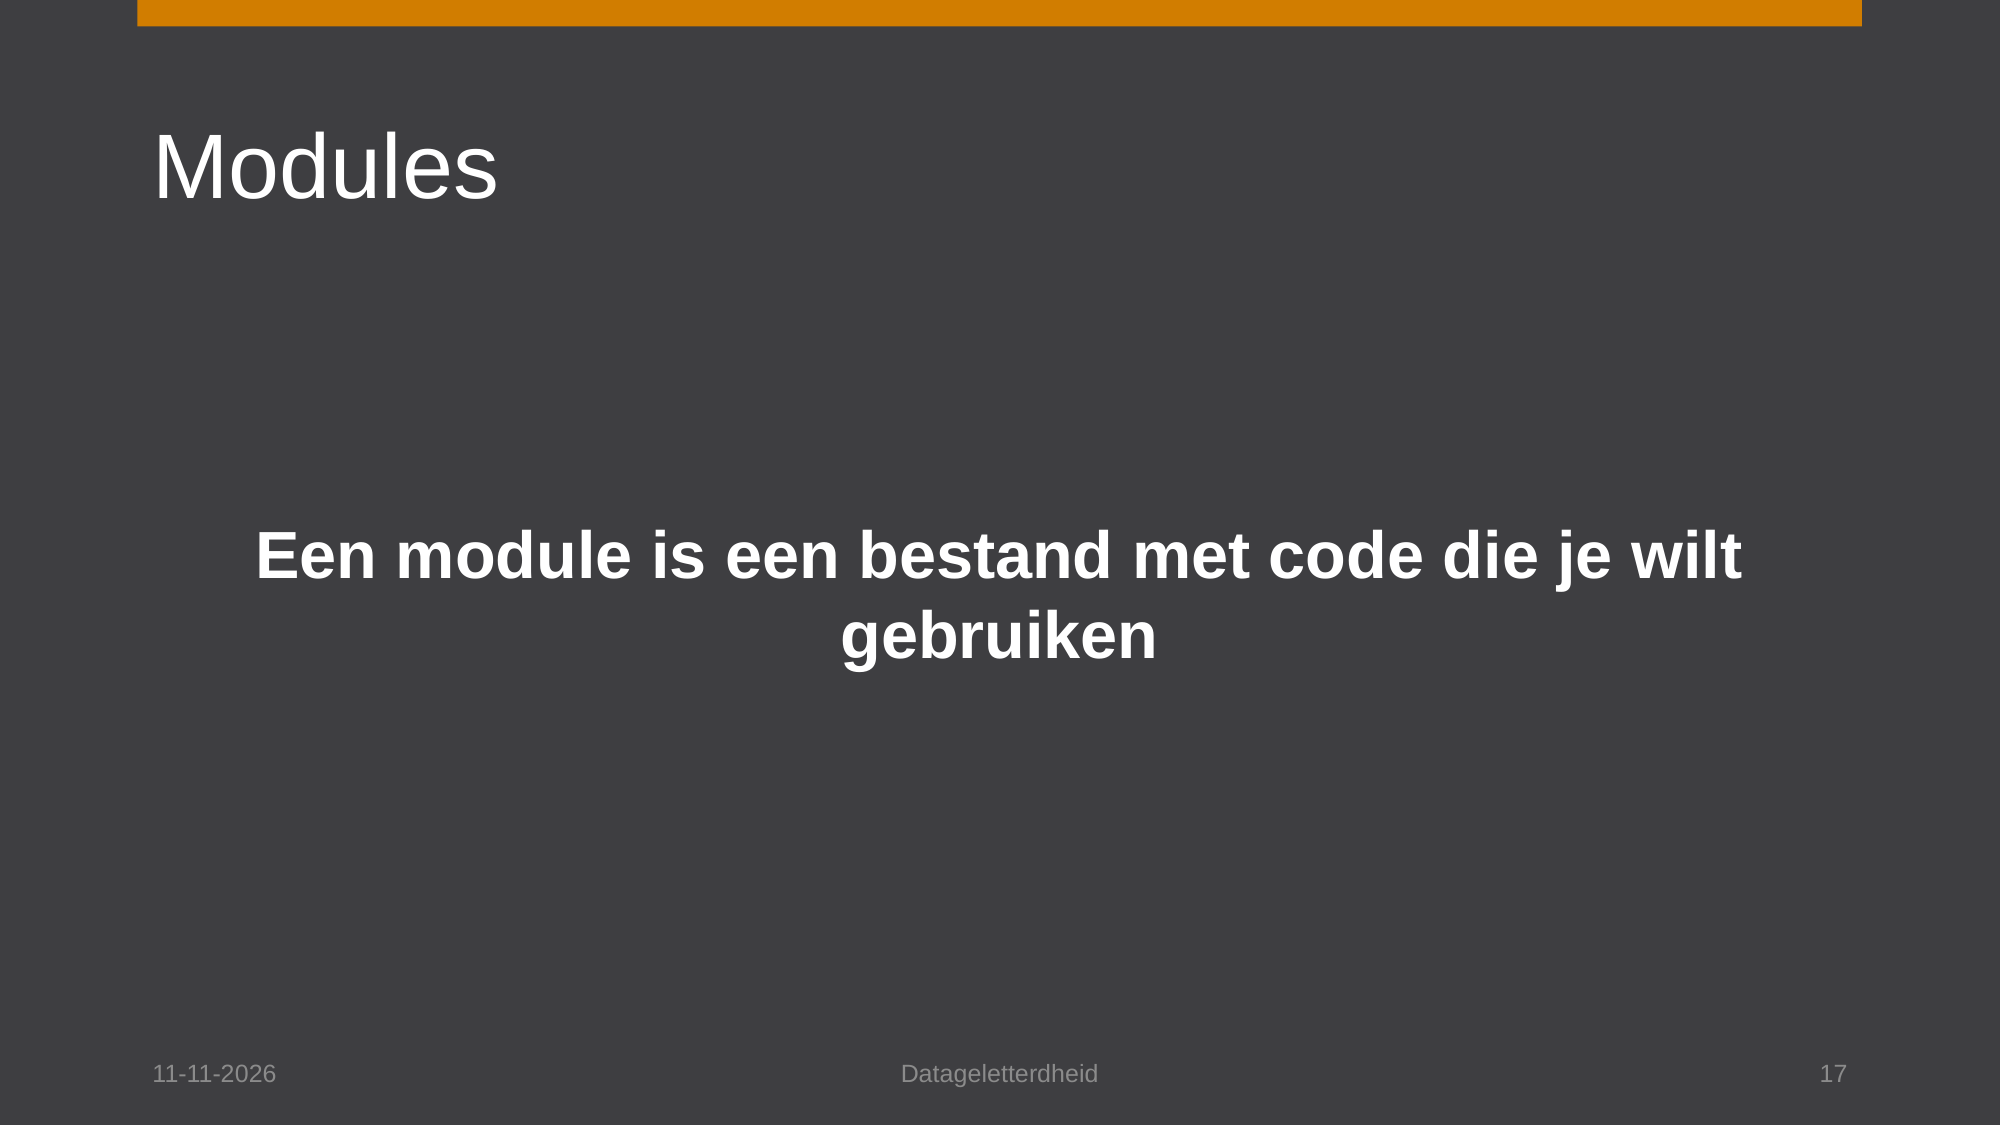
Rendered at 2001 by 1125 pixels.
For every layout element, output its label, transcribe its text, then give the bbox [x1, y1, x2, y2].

footer Datageletterdheid [662, 1042, 1338, 1103]
text_box Een module is een bestand met code die je wilt gebruiken [239, 504, 1760, 680]
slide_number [137, 1042, 588, 1103]
title Modules [137, 59, 1863, 278]
slide_number 17 [1412, 1042, 1863, 1103]
